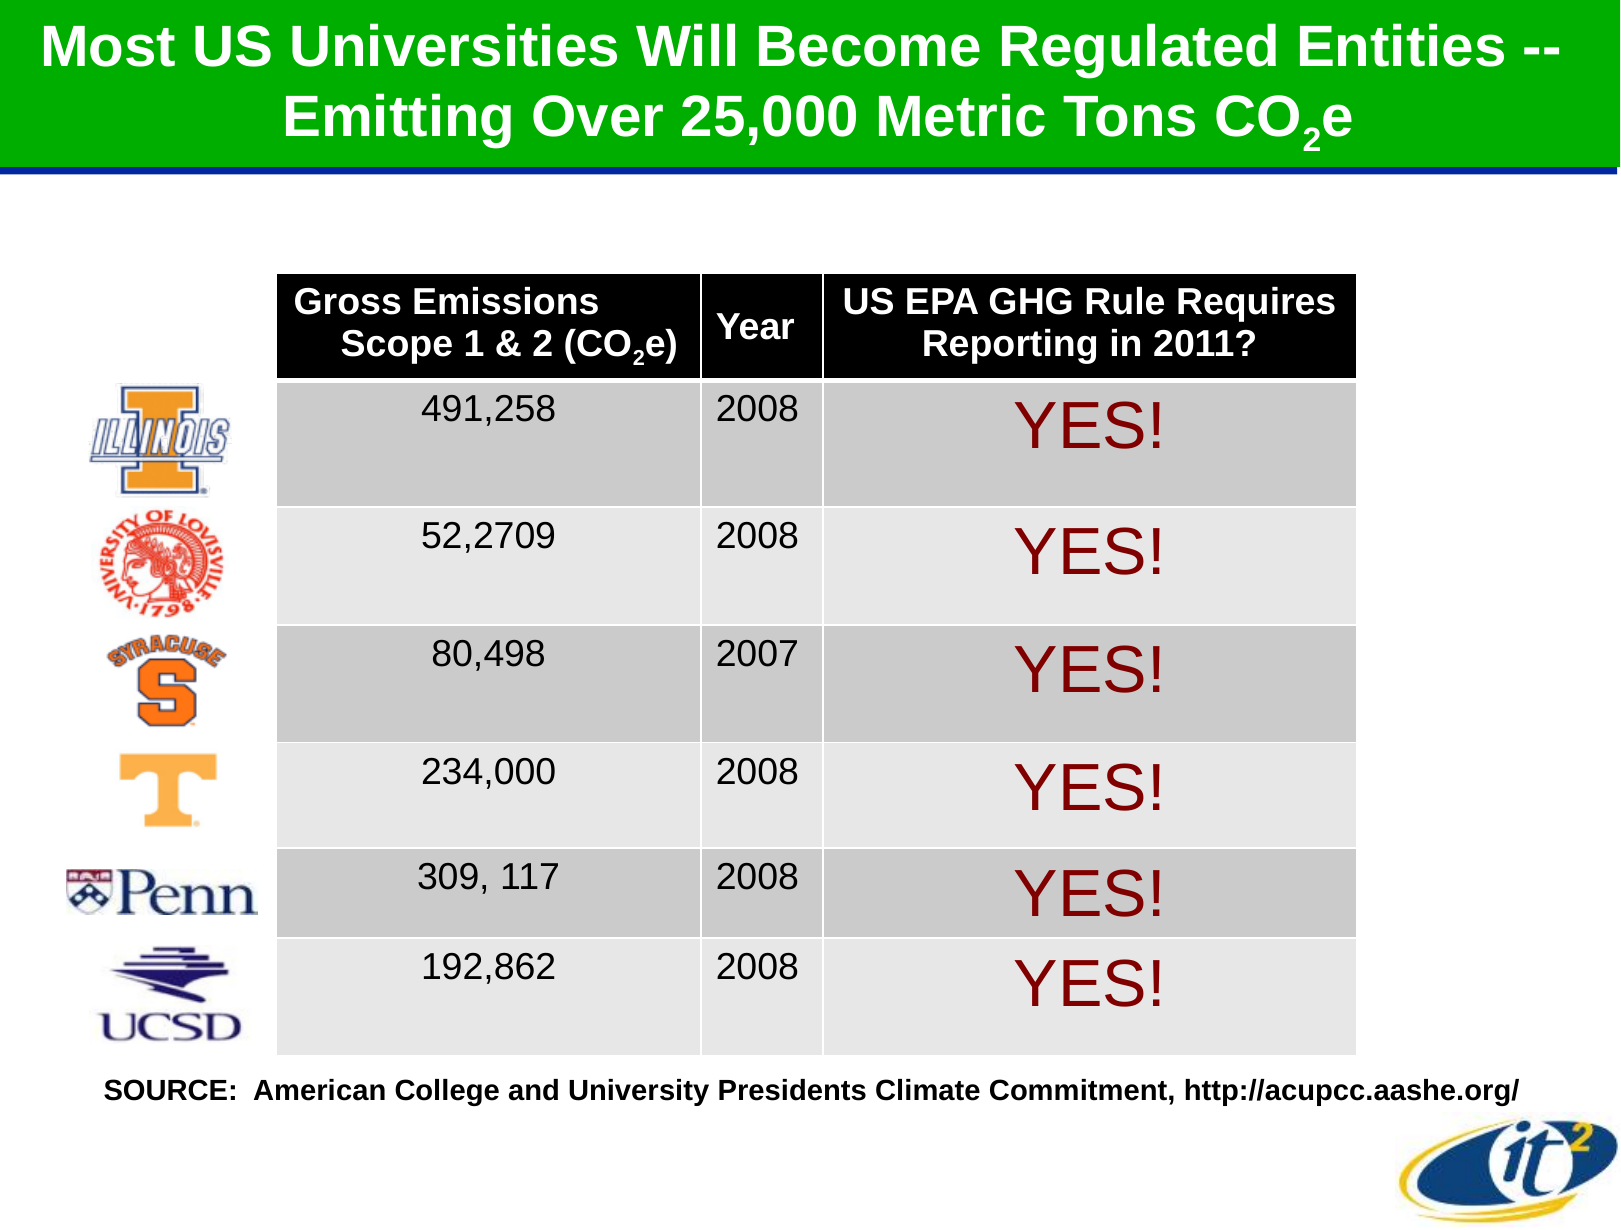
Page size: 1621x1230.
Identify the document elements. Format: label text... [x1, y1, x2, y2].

table_cell 2008 [702, 743, 822, 847]
table_cell 234,000 [277, 743, 700, 847]
table_header Gross Emissions Scope 1 & 2 (CO2e) [277, 274, 700, 378]
table_cell 491,258 [277, 383, 700, 506]
table_cell 2008 [702, 939, 822, 1055]
table_cell YES! [824, 626, 1356, 742]
table_cell YES! [824, 939, 1356, 1055]
table_cell 52,2709 [277, 508, 700, 624]
text_box SOURCE: American College and University Presidents Climate Commitment, http://acupcc.aashe.org/ [4, 1063, 1621, 1109]
table_cell 2008 [702, 508, 822, 624]
table_cell YES! [824, 383, 1356, 506]
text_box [66, 378, 258, 1044]
table_cell YES! [824, 743, 1356, 847]
table_cell YES! [824, 849, 1356, 937]
table_cell 80,498 [277, 626, 700, 742]
table_cell YES! [824, 508, 1356, 624]
table_cell 2008 [702, 849, 822, 937]
title Most US Universities Will Become Regulated Entities -- Emitting Over 25,000 Metric Tons CO2e [0, 0, 1621, 168]
table_cell 309, 117 [277, 849, 700, 937]
table_header Year [702, 274, 822, 378]
table_cell 2007 [702, 626, 822, 742]
table_cell 192,862 [277, 939, 700, 1055]
table_cell 2008 [702, 383, 822, 506]
table_header US EPA GHG Rule Requires Reporting in 2011? [824, 274, 1356, 378]
picture [1395, 1112, 1621, 1227]
